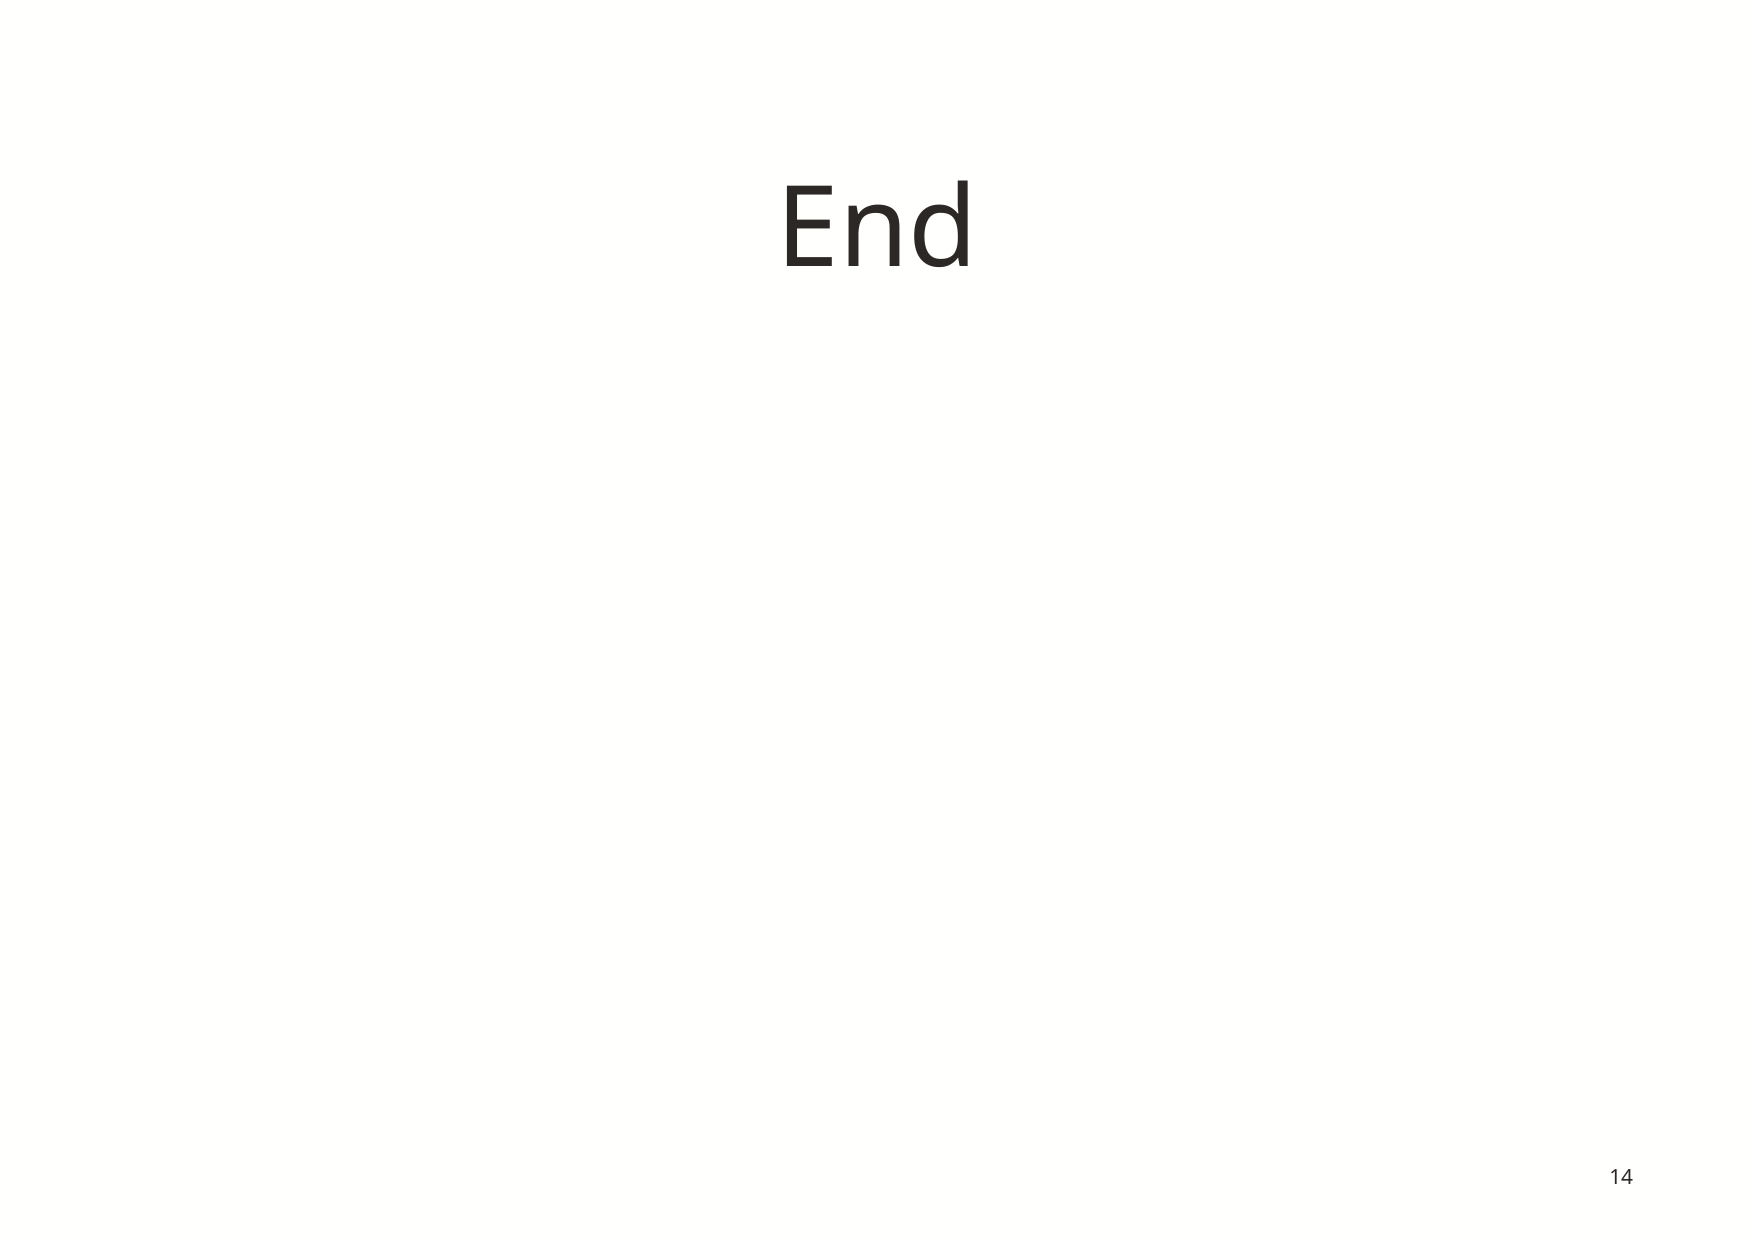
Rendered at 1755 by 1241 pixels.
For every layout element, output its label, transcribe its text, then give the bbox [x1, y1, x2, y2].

title End [109, 182, 1645, 301]
slide_number 14 [1526, 1151, 1645, 1211]
